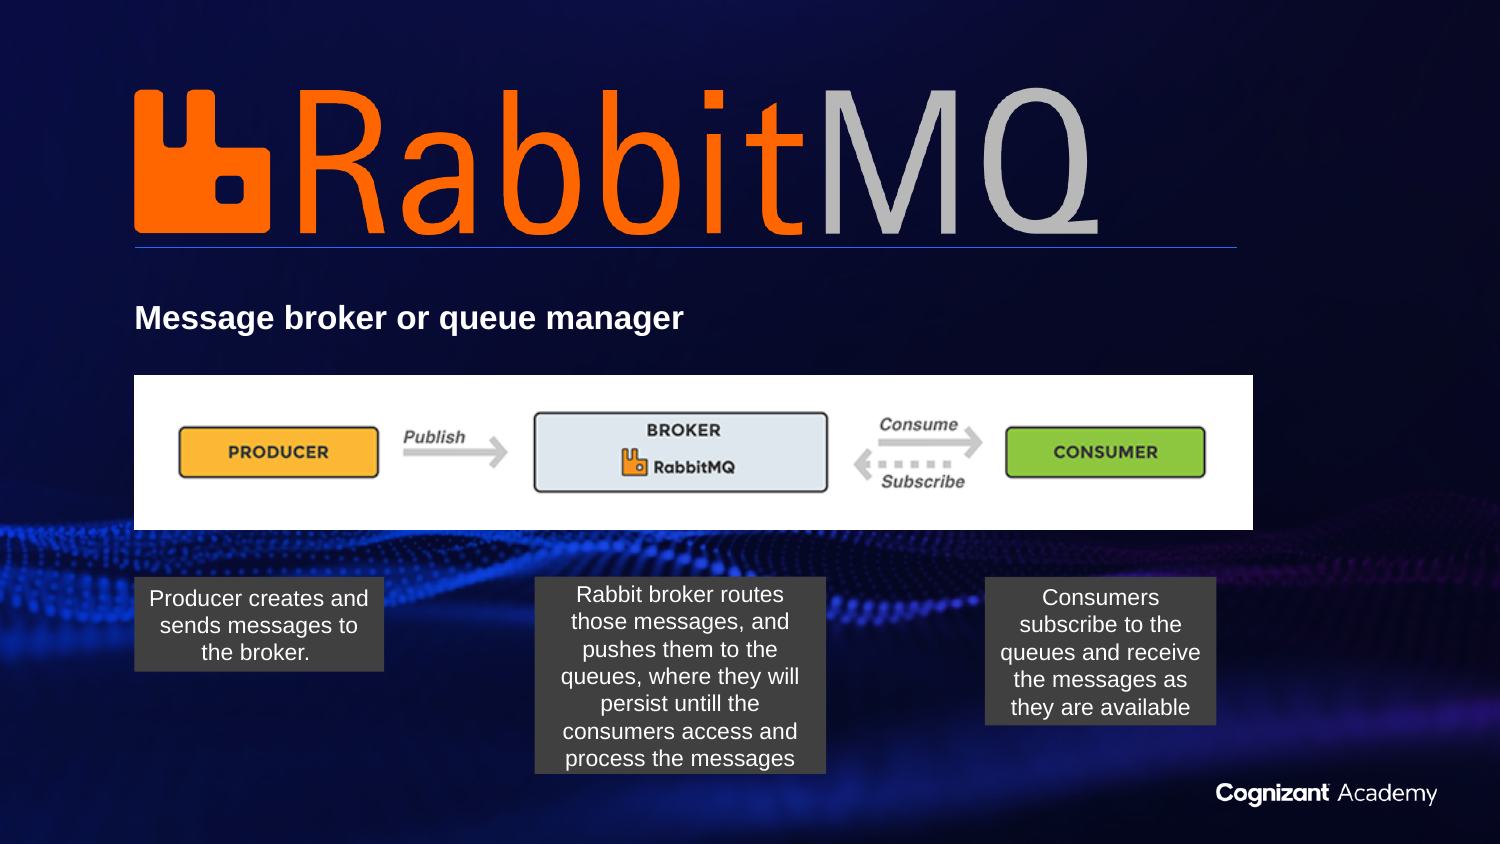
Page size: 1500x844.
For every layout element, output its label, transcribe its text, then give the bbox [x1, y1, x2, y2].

text_box Rabbit broker routes those messages, and pushes them to the queues, where they will persist untill the consumers access and process the messages [533, 576, 827, 775]
picture [0, 0, 1500, 844]
text_box Producer creates and sends messages to the broker. [133, 576, 385, 673]
text_box Message broker or queue manager [134, 288, 1293, 344]
text_box Consumers subscribe to the queues and receive the messages as they are available [984, 576, 1218, 726]
